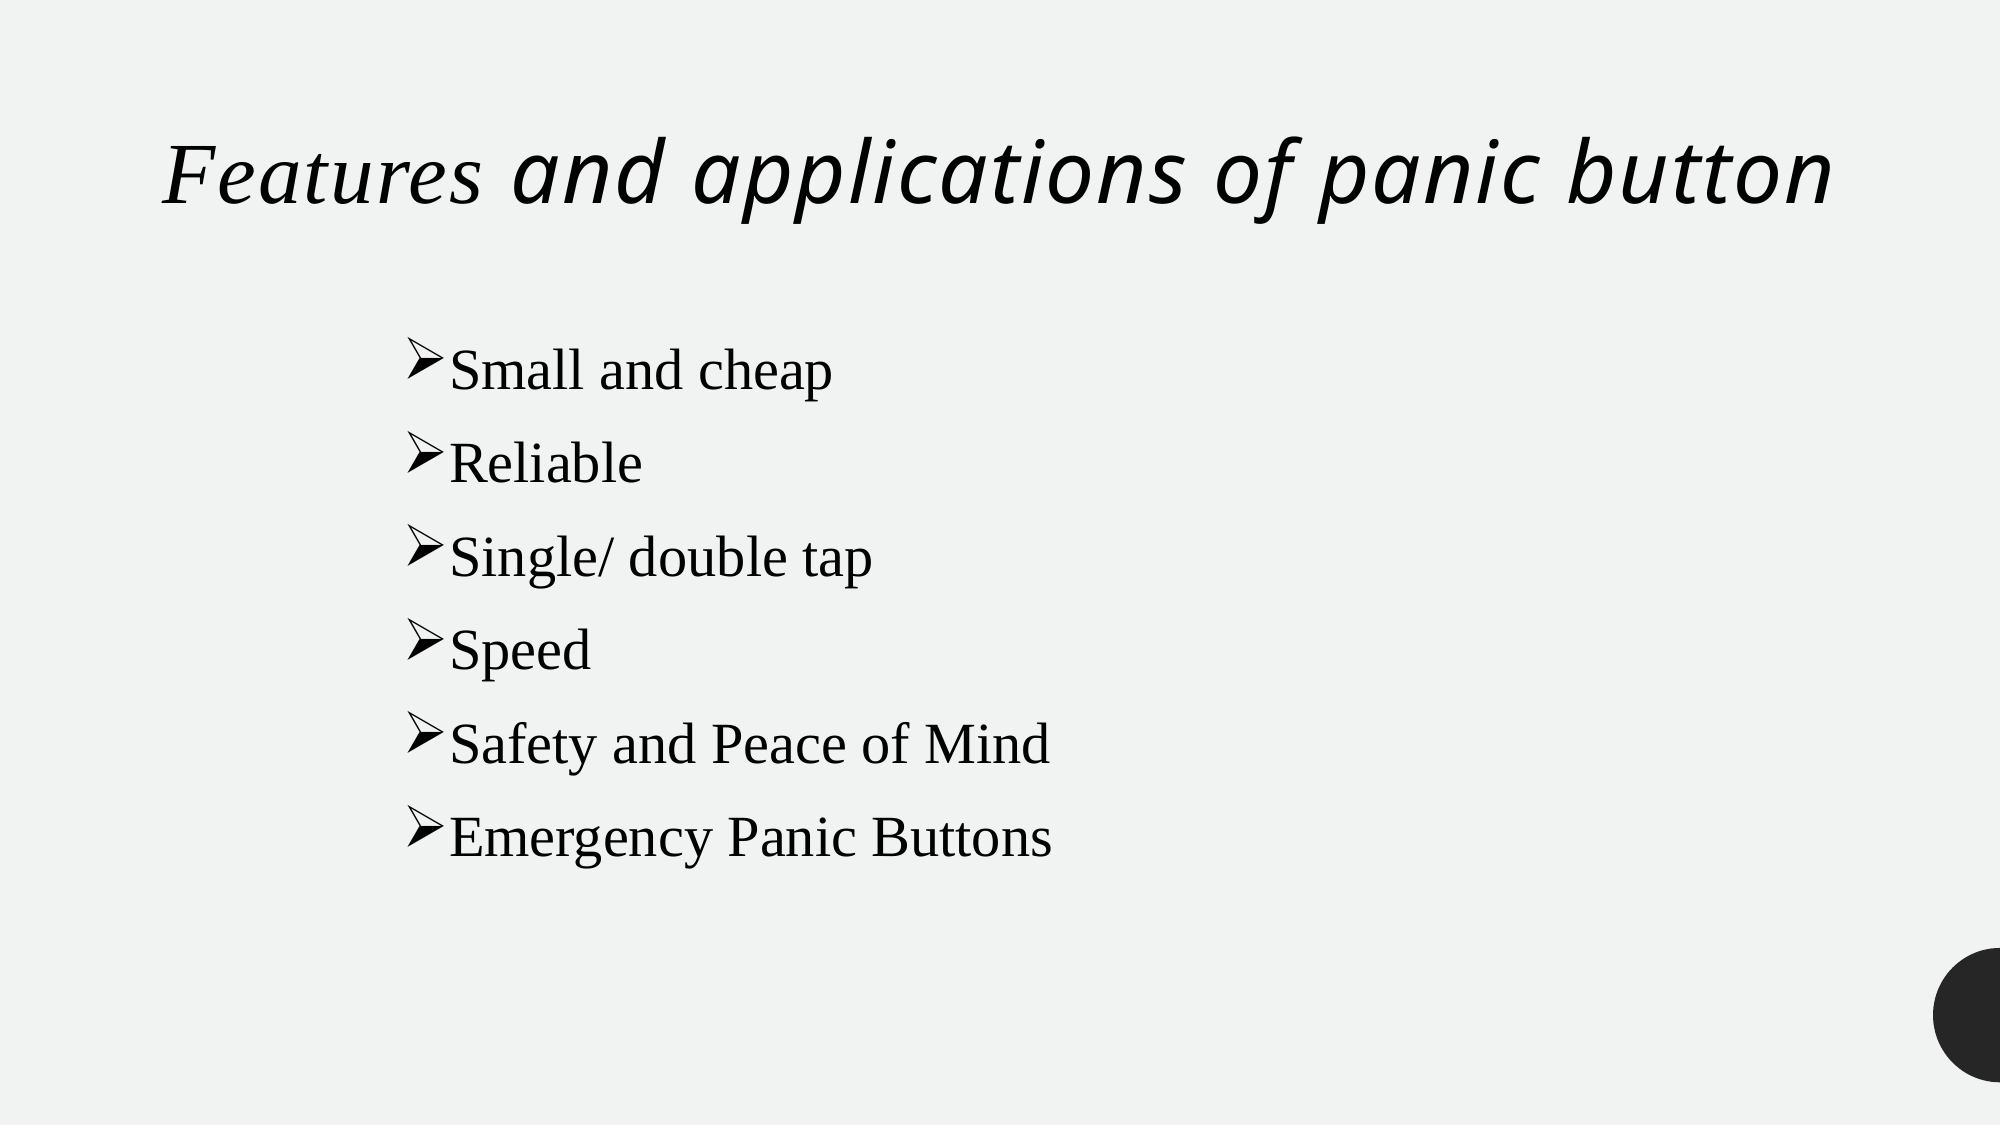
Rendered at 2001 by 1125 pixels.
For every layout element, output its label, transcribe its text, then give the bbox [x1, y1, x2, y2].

title Features and applications of panic button [137, 59, 1863, 278]
list Small and cheap Reliable Single/ double tap Speed Safety and Peace of Mind Emergency Panic Buttons [387, 316, 1863, 1014]
